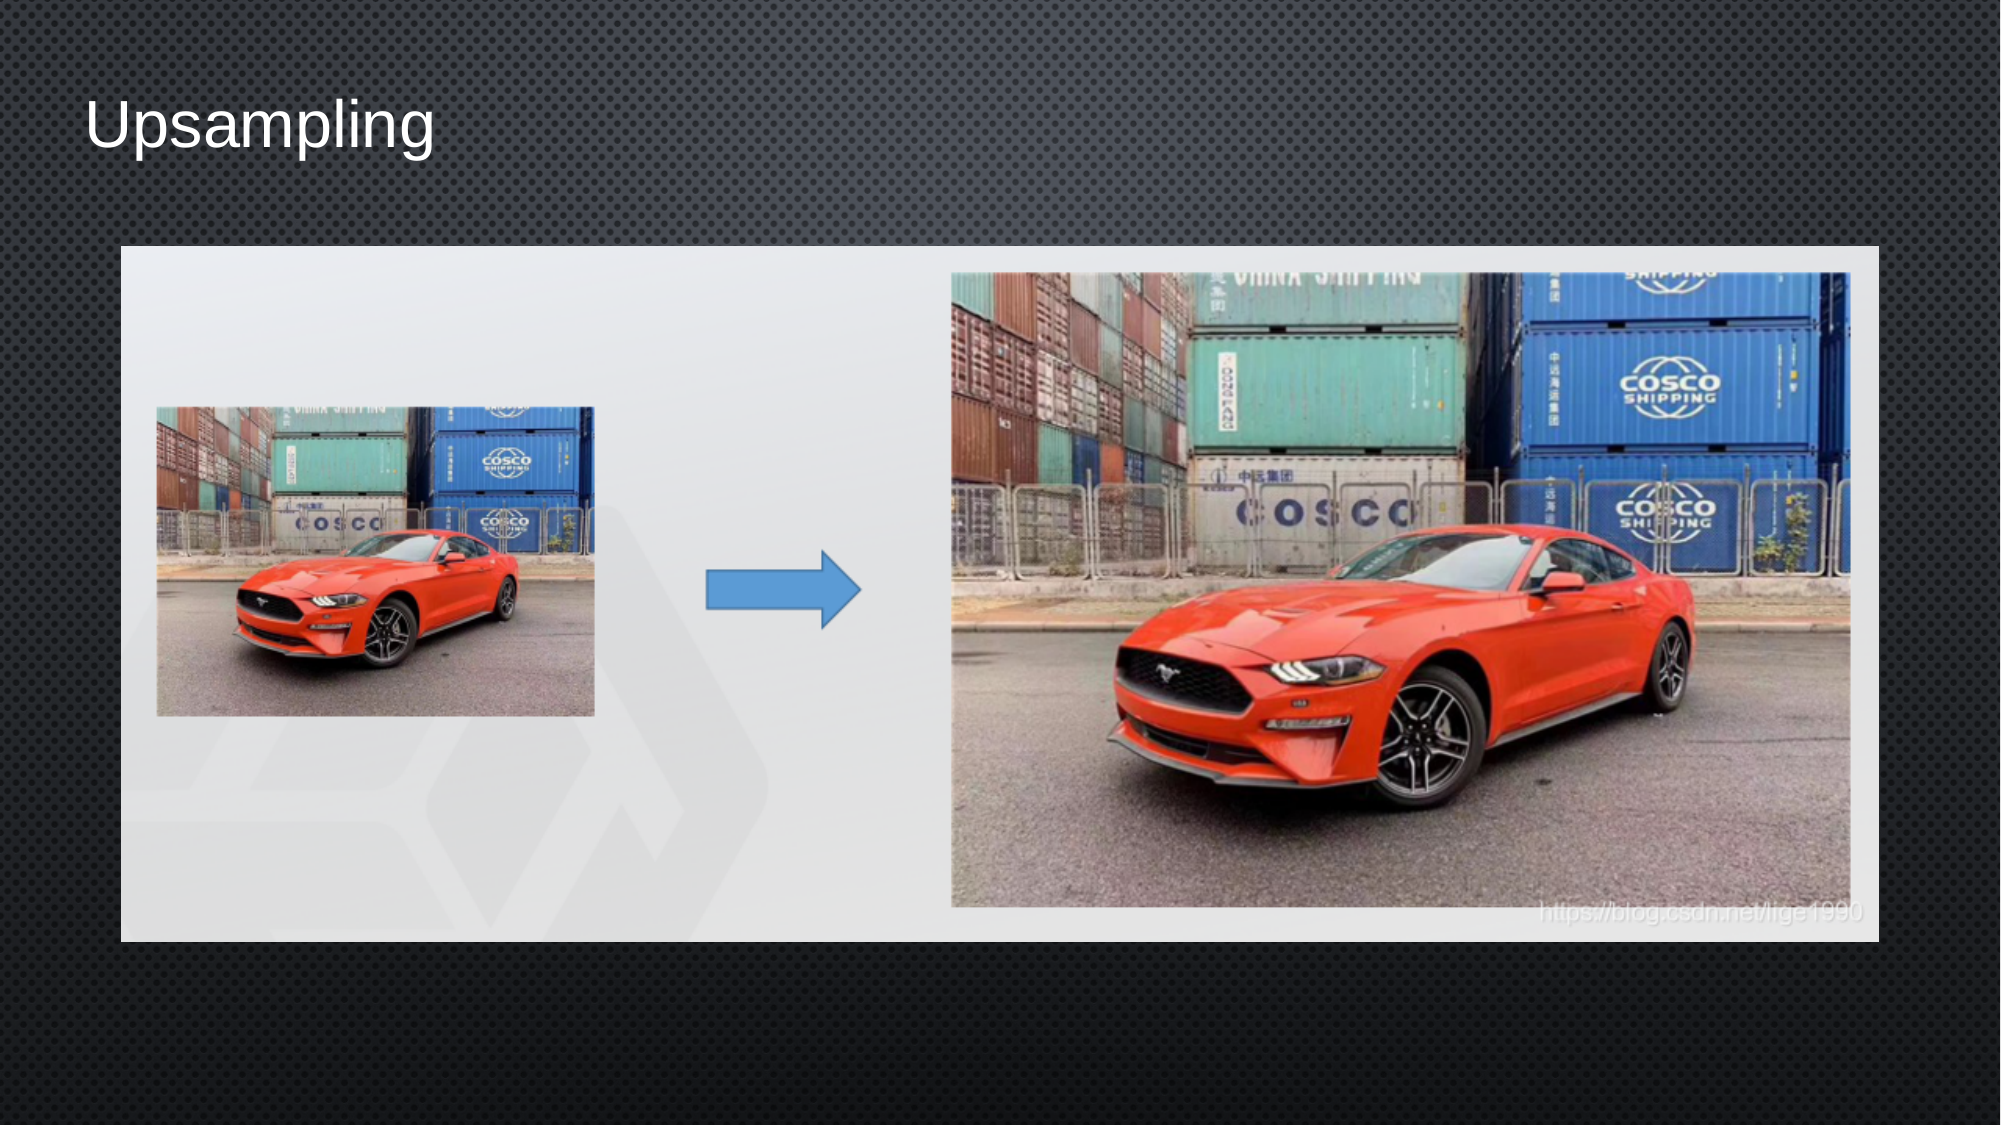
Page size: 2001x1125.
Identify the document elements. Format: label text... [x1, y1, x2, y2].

title Upsampling [69, 48, 1877, 194]
picture [121, 246, 1879, 943]
